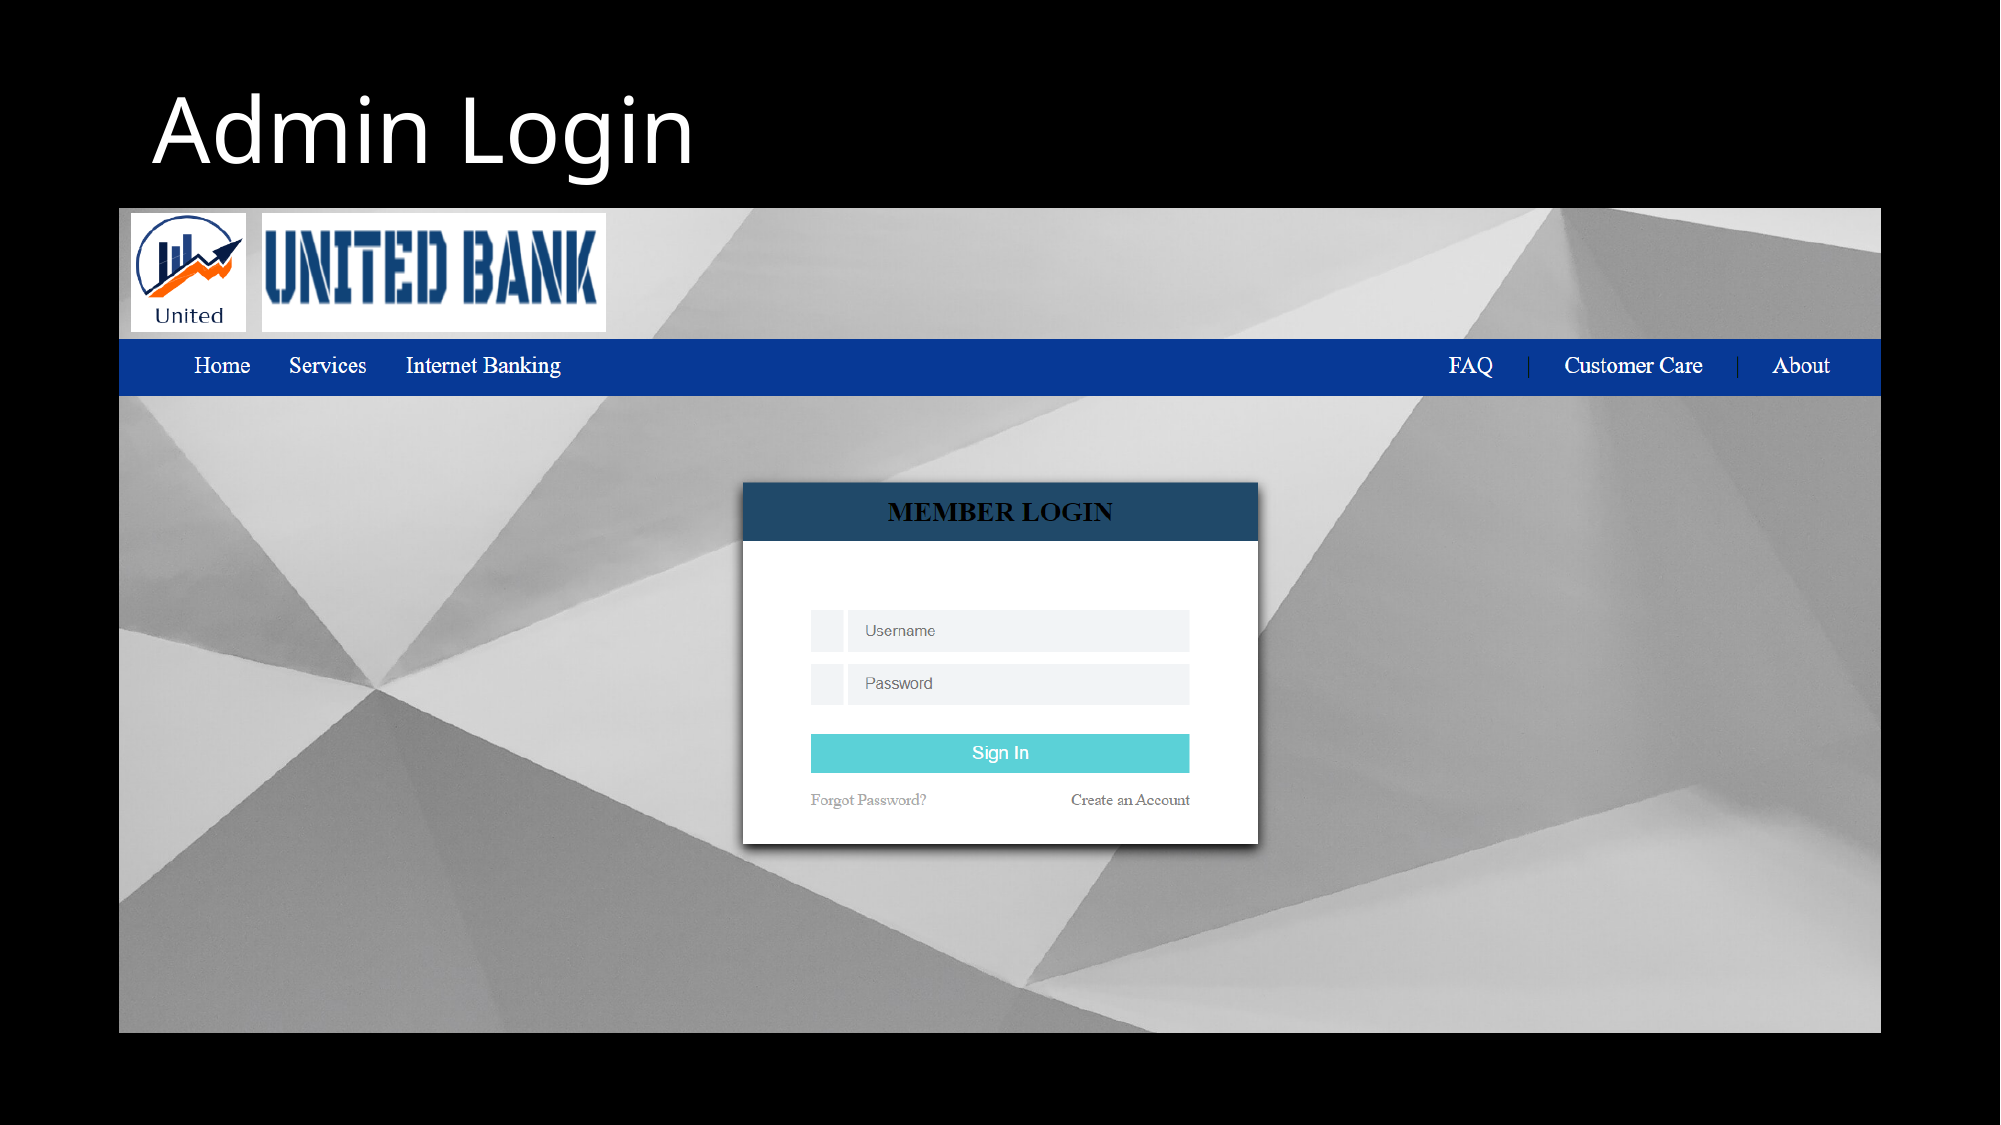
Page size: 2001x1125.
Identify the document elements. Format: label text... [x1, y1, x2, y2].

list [119, 208, 1881, 1033]
title Admin Login [137, 59, 1863, 208]
